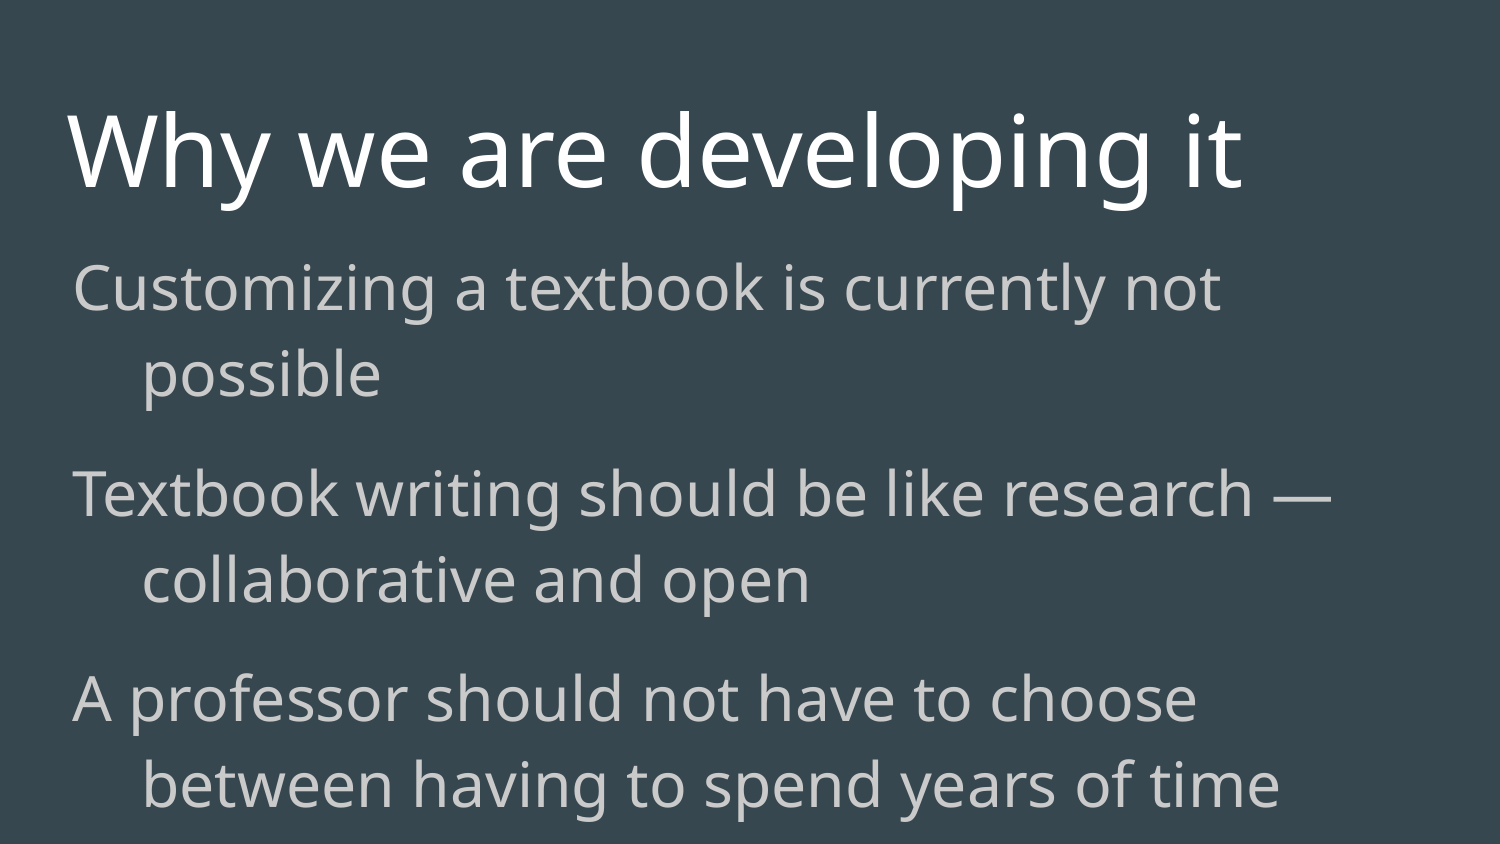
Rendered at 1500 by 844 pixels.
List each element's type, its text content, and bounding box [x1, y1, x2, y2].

title Why we are developing it [51, 72, 1449, 167]
list Customizing a textbook is currently not possible Textbook writing should be like research — collaborative and open A professor should not have to choose between having to spend years of time writing and not having the text they need to teach effectively [51, 221, 1449, 750]
